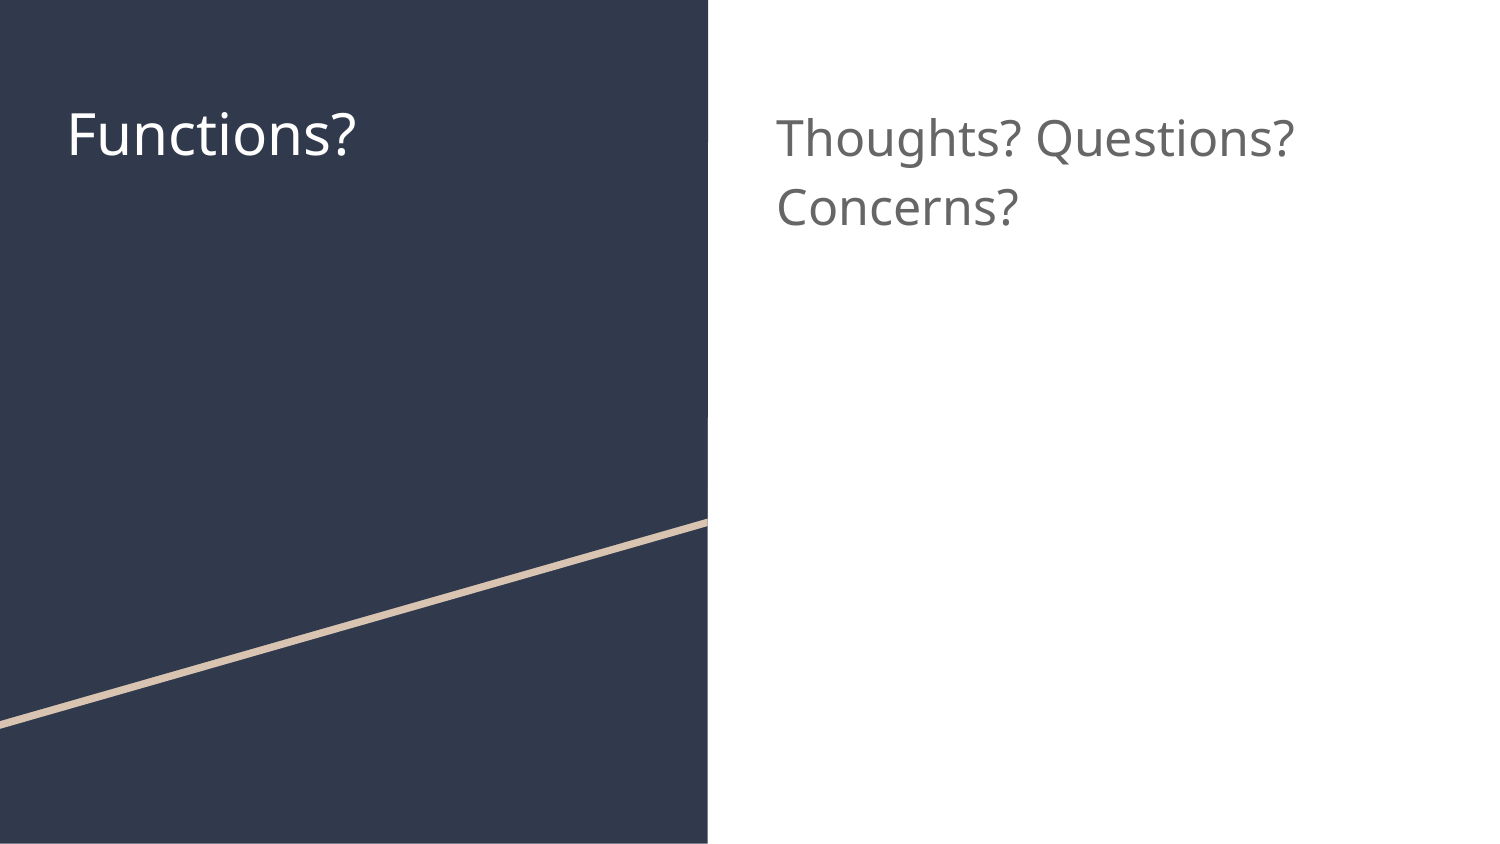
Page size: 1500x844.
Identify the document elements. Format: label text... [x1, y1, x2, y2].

title Functions? [51, 82, 660, 494]
list Thoughts? Questions? Concerns? [761, 82, 1446, 755]
